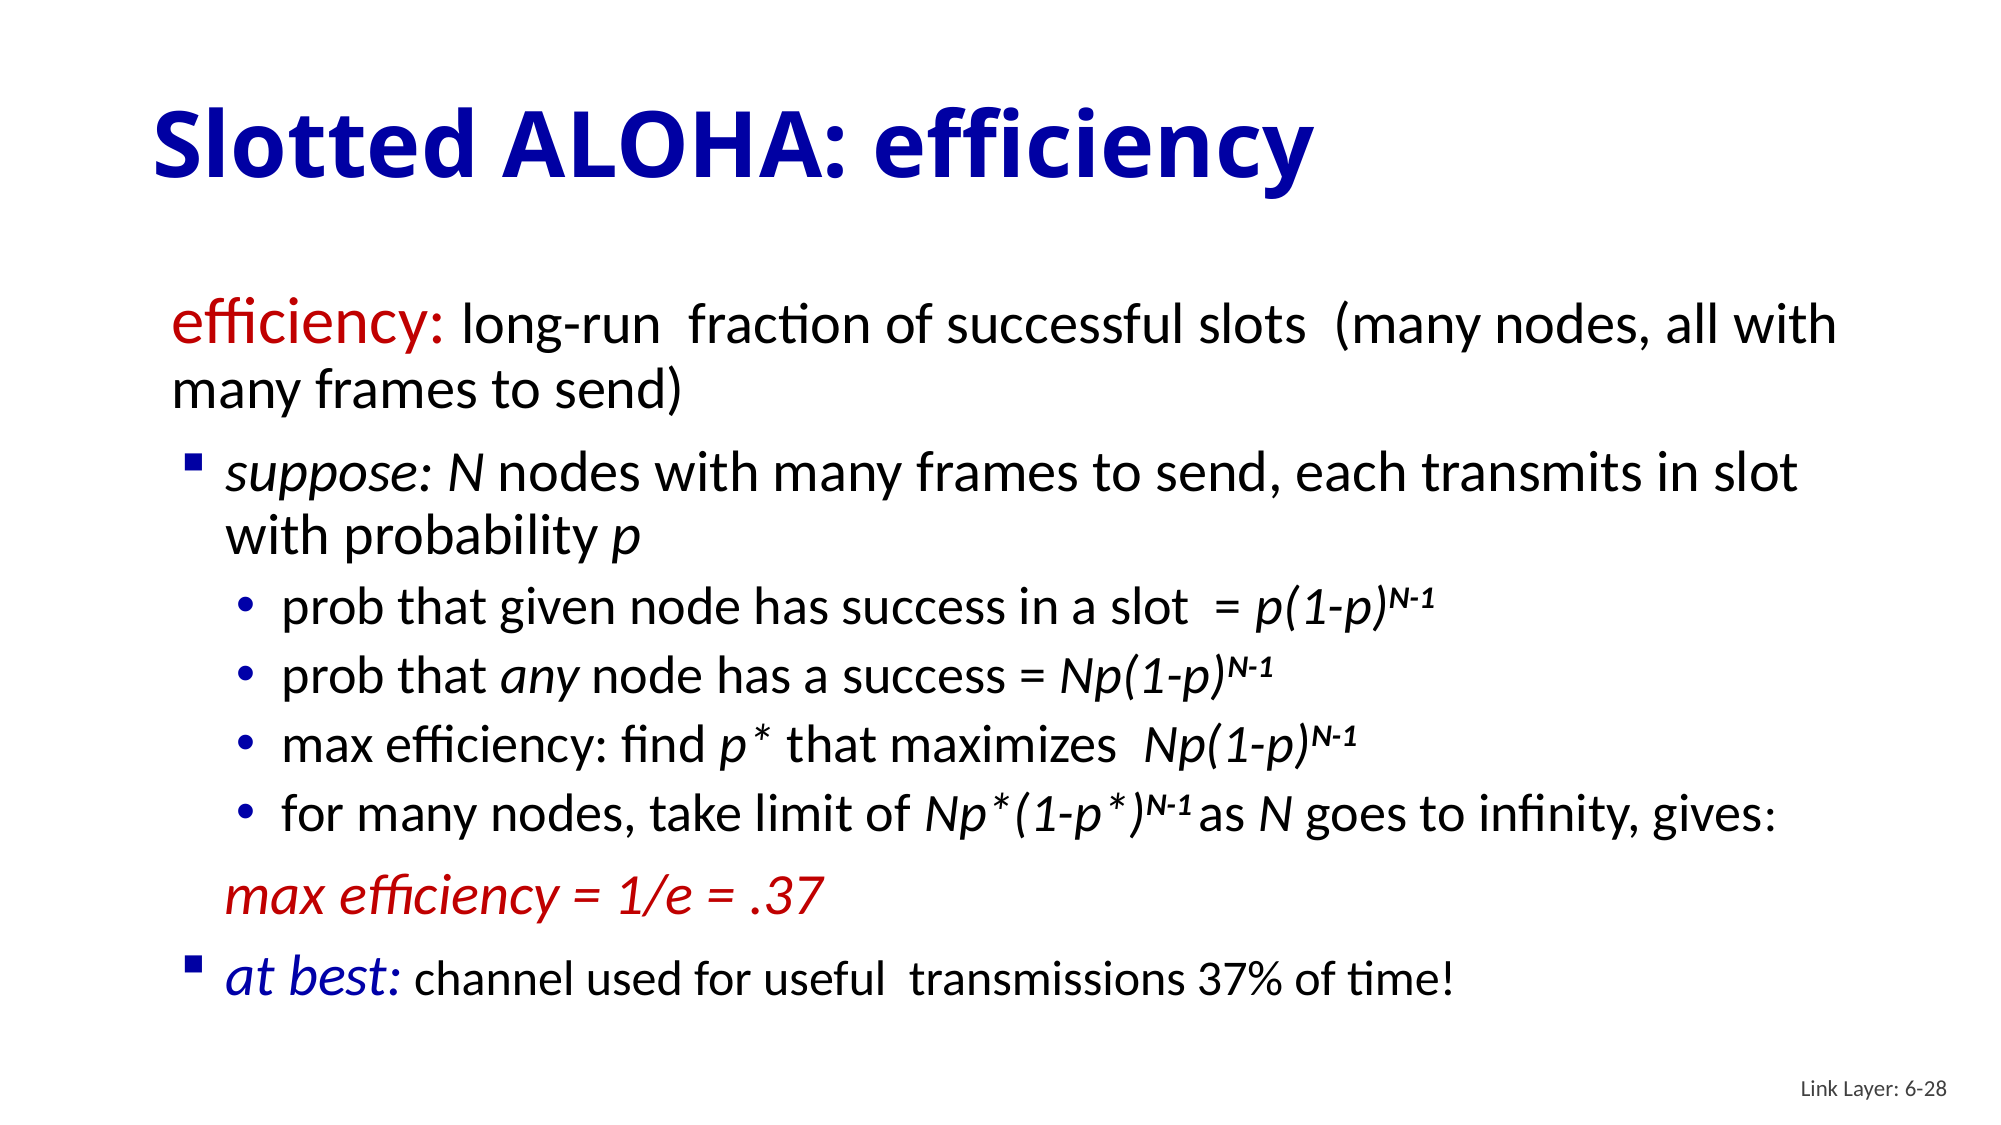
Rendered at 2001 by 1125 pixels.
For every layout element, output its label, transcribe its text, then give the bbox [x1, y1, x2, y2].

slide_number Link Layer: 6-28 [1512, 1056, 1963, 1117]
title Slotted ALOHA: efficiency [137, 74, 1863, 221]
list efficiency: long-run fraction of successful slots (many nodes, all with many frames to send) suppose: N nodes with many frames to send, each transmits in slot with probability p prob that given node has success in a slot = p(1-p)N-1 prob that any node has a success = Np(1-p)N-1 max efficiency: find p* that maximizes Np(1-p)N-1 for many nodes, take limit of Np*(1-p*)N-1 as N goes to infinity, gives: max efficiency = 1/e = .37 at best: channel used for useful transmissions 37% of time! [135, 278, 1861, 1057]
